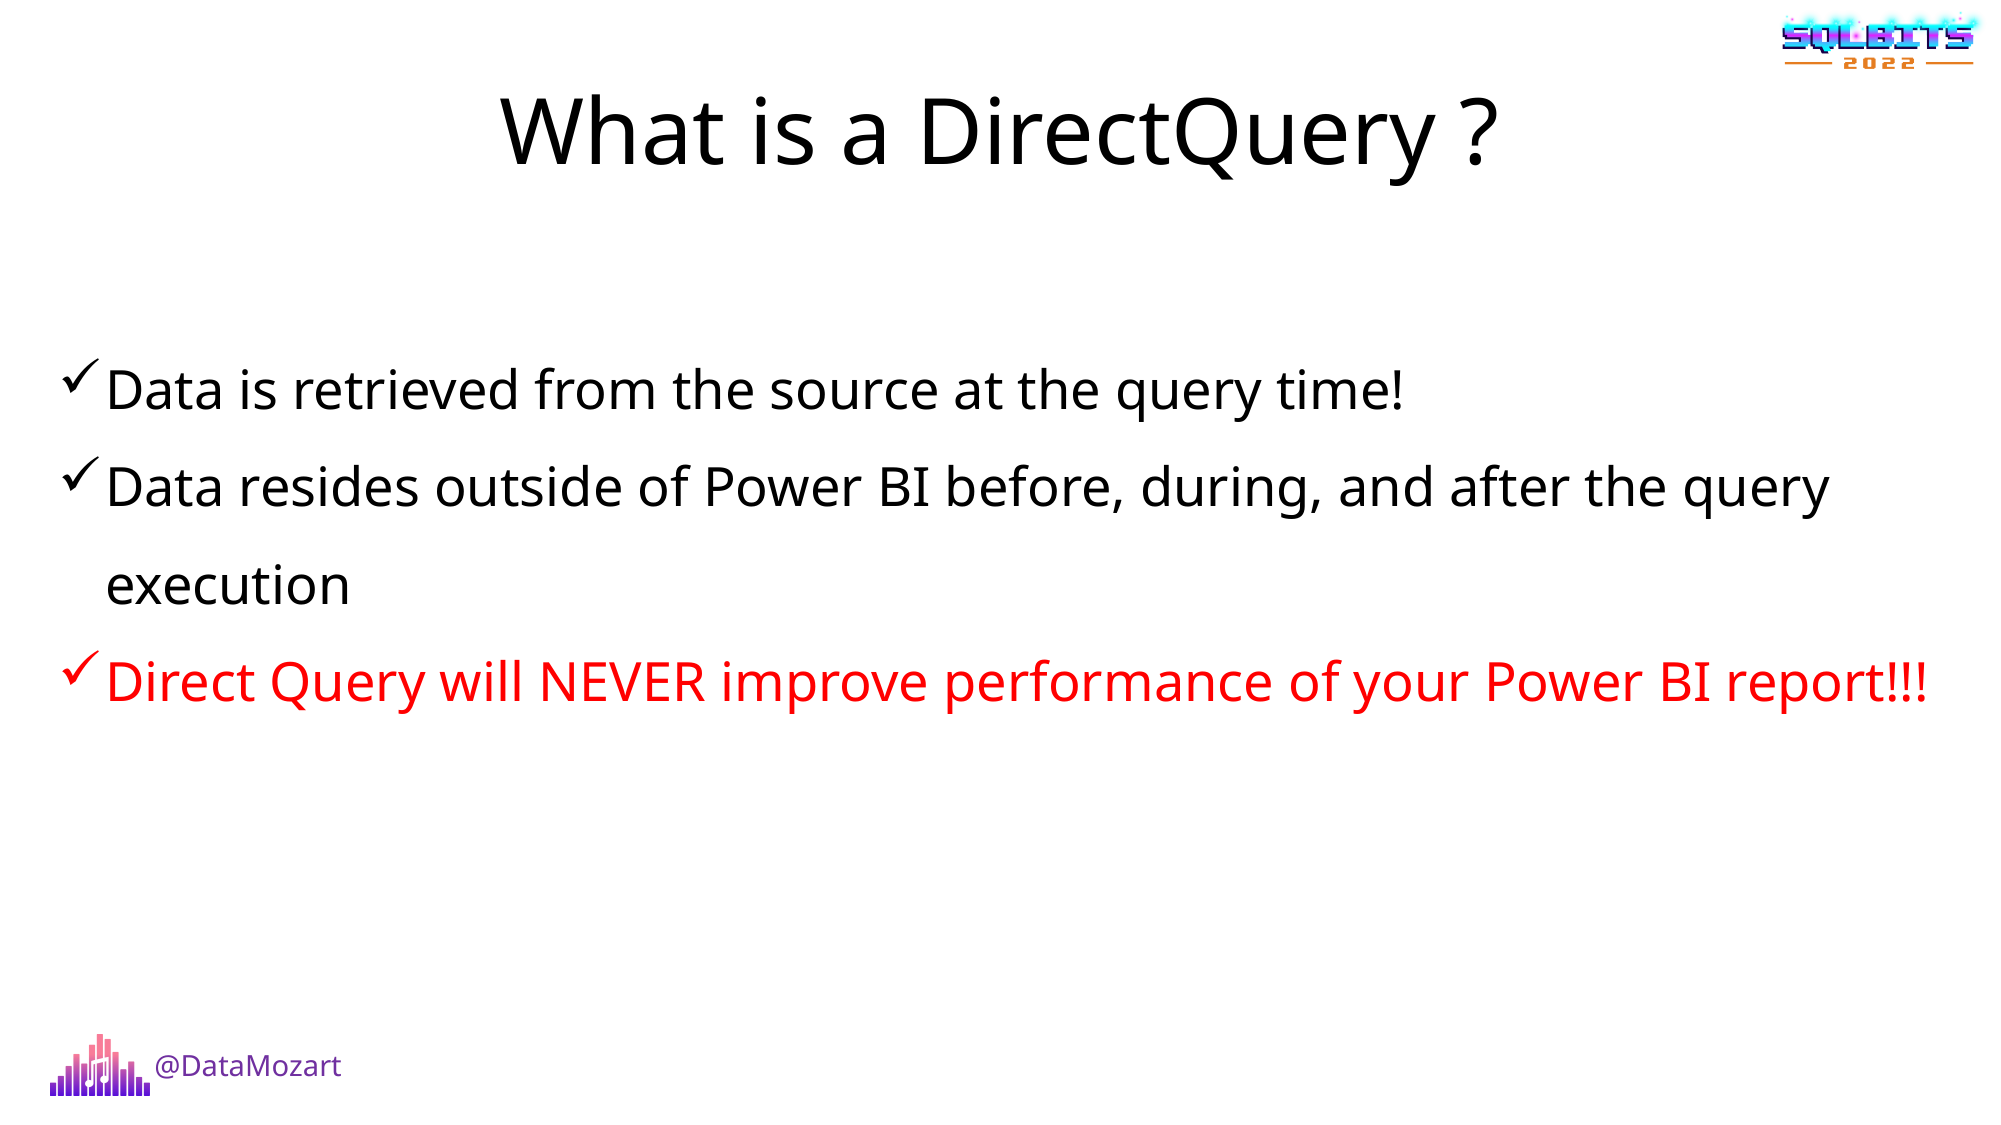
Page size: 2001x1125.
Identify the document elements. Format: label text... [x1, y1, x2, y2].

title What is a DirectQuery ? [137, 59, 1863, 210]
picture [1777, 7, 1989, 69]
text_box Data is retrieved from the source at the query time! Data resides outside of Power BI before, during, and after the query execution Direct Query will NEVER improve performance of your Power BI report!!! [43, 315, 1975, 720]
picture [50, 1034, 150, 1096]
